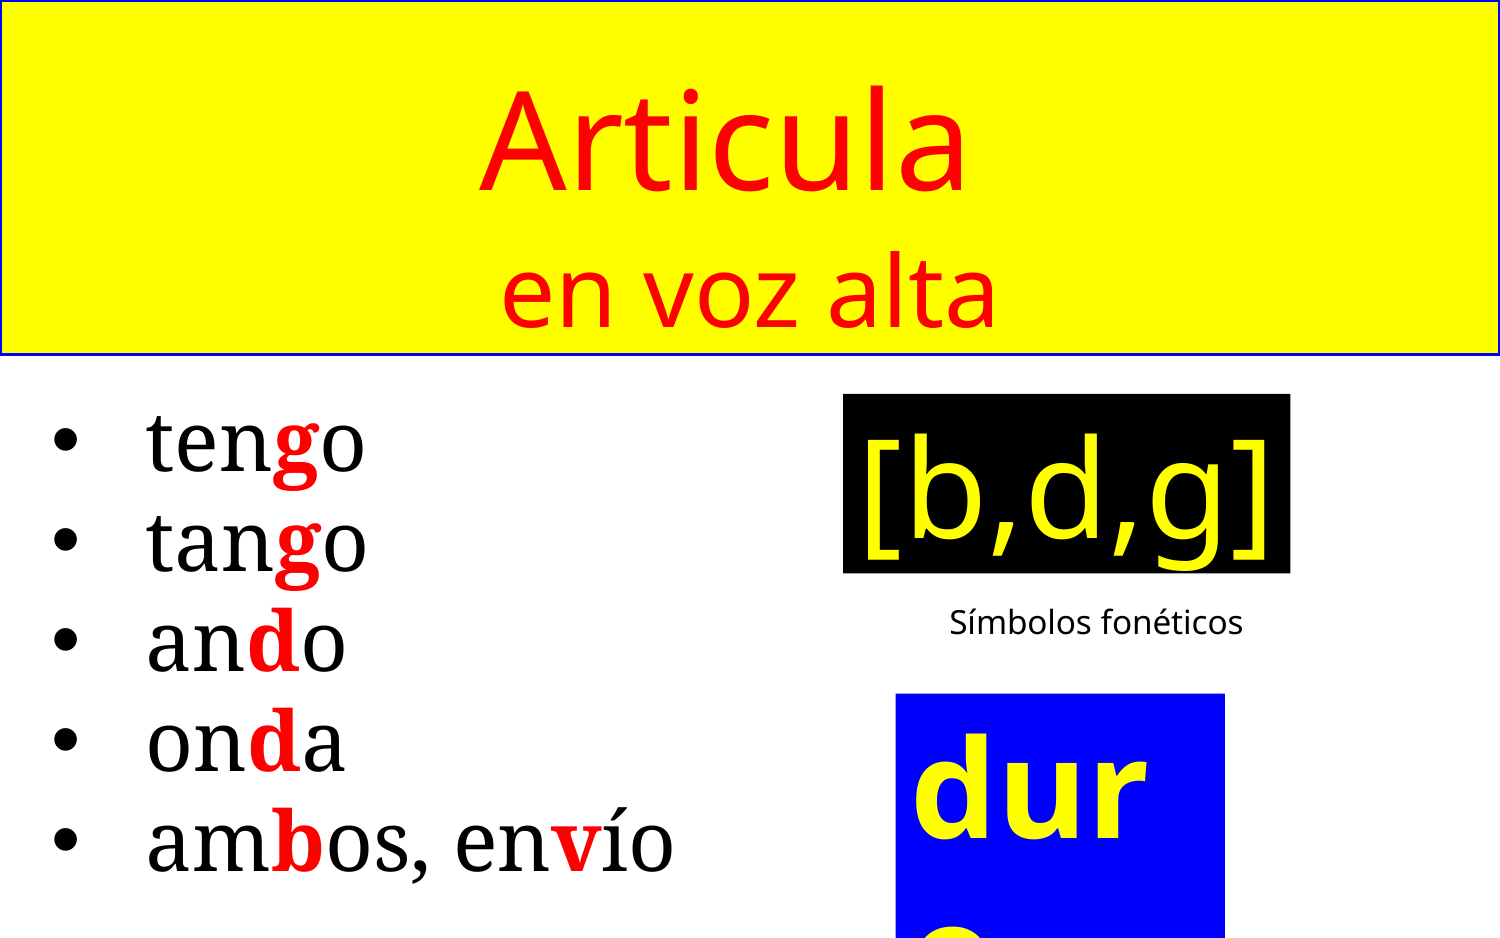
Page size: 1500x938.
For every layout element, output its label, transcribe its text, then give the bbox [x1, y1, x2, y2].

text_box [b,d,g] [843, 393, 1291, 574]
text_box duro [895, 693, 1225, 938]
text_box Símbolos fonéticos [934, 593, 1260, 649]
text_box tengo tango ando onda ambos, envío [37, 381, 692, 896]
text_box Articula en voz alta [0, 0, 1500, 355]
